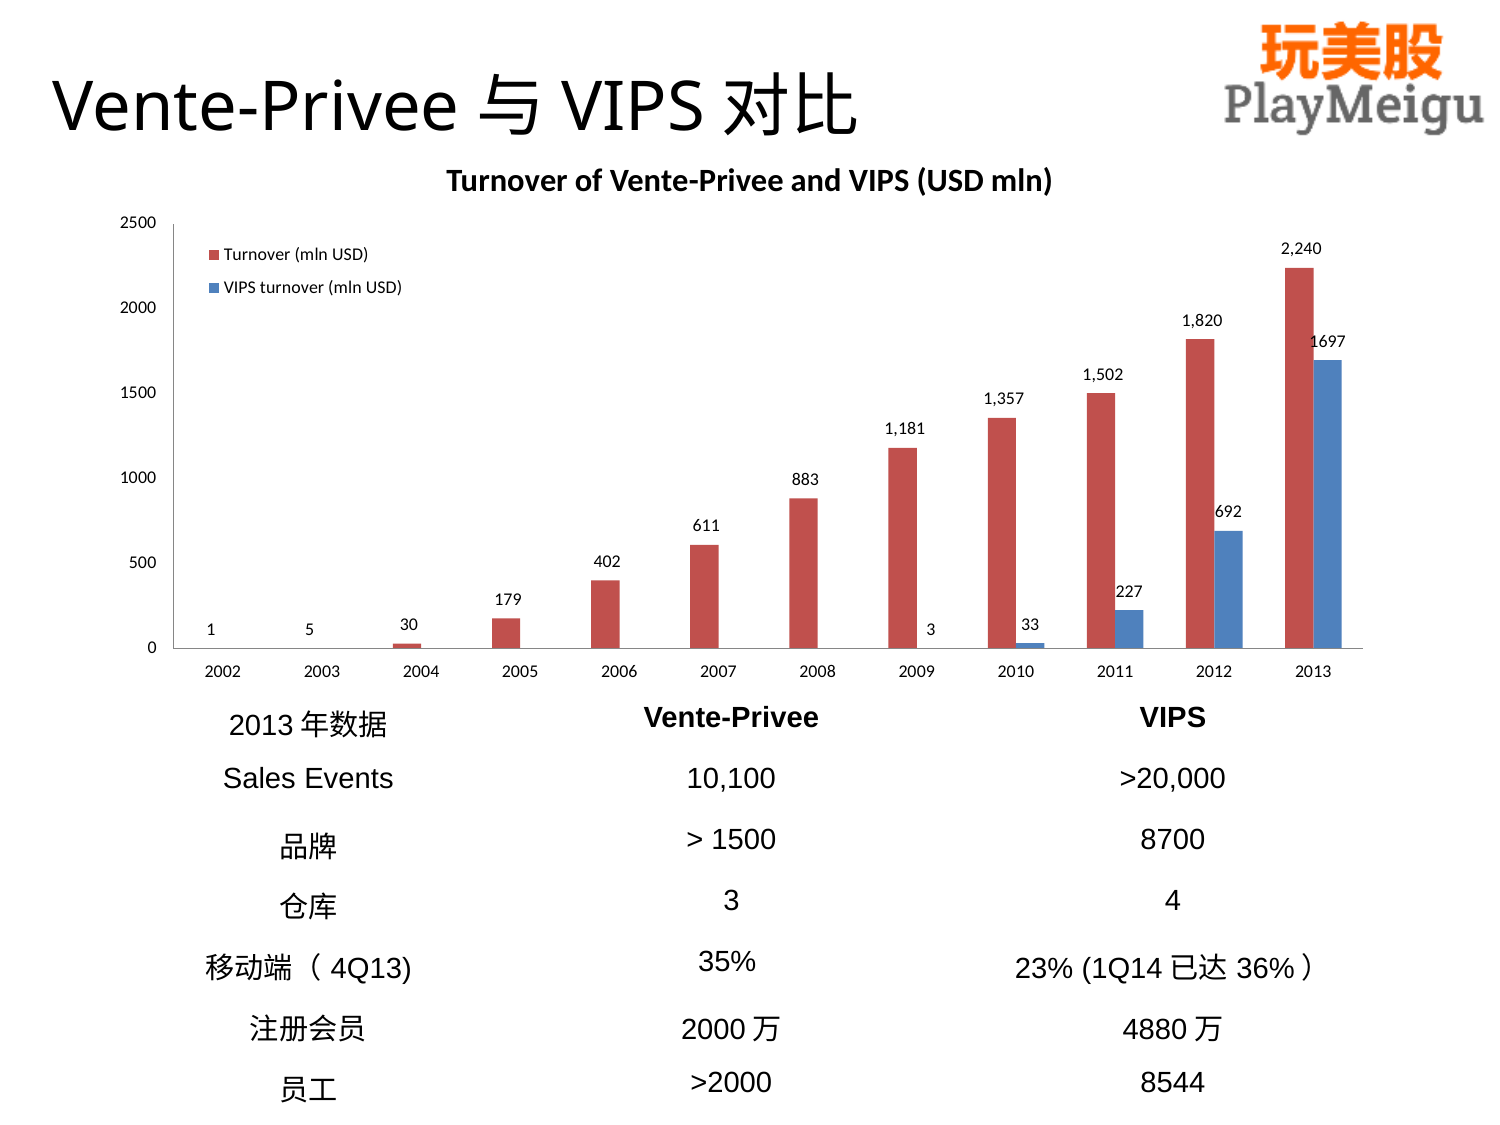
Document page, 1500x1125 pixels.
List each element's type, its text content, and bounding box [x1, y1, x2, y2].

table_cell 仓库 [108, 876, 509, 937]
table_cell > 1500 [509, 815, 954, 876]
table_cell >20,000 [954, 755, 1392, 815]
title Vente-Privee与VIPS对比 [37, 0, 1294, 218]
table_cell 8700 [954, 815, 1392, 876]
picture [108, 147, 1392, 694]
table_cell 品牌 [108, 815, 509, 876]
table_cell 2000万 [509, 998, 954, 1059]
picture [1294, 18, 1500, 136]
table_cell 员工 [108, 1059, 509, 1120]
table_cell 移动端（4Q13) [108, 937, 509, 998]
table_cell 4 [954, 876, 1392, 937]
table_cell 23% (1Q14已达36%） [954, 937, 1392, 998]
table_cell 10,100 [509, 755, 954, 815]
table_header 2013年数据 [108, 694, 509, 755]
table_header Vente-Privee [509, 694, 954, 755]
table_cell 4880万 [954, 998, 1392, 1059]
table_header VIPS [954, 694, 1392, 755]
table_cell 35% [509, 937, 954, 998]
table_cell 8544 [954, 1059, 1392, 1120]
table_cell 3 [509, 876, 954, 937]
table_cell Sales Events [108, 755, 509, 815]
table_cell 注册会员 [108, 998, 509, 1059]
table_cell >2000 [509, 1059, 954, 1120]
